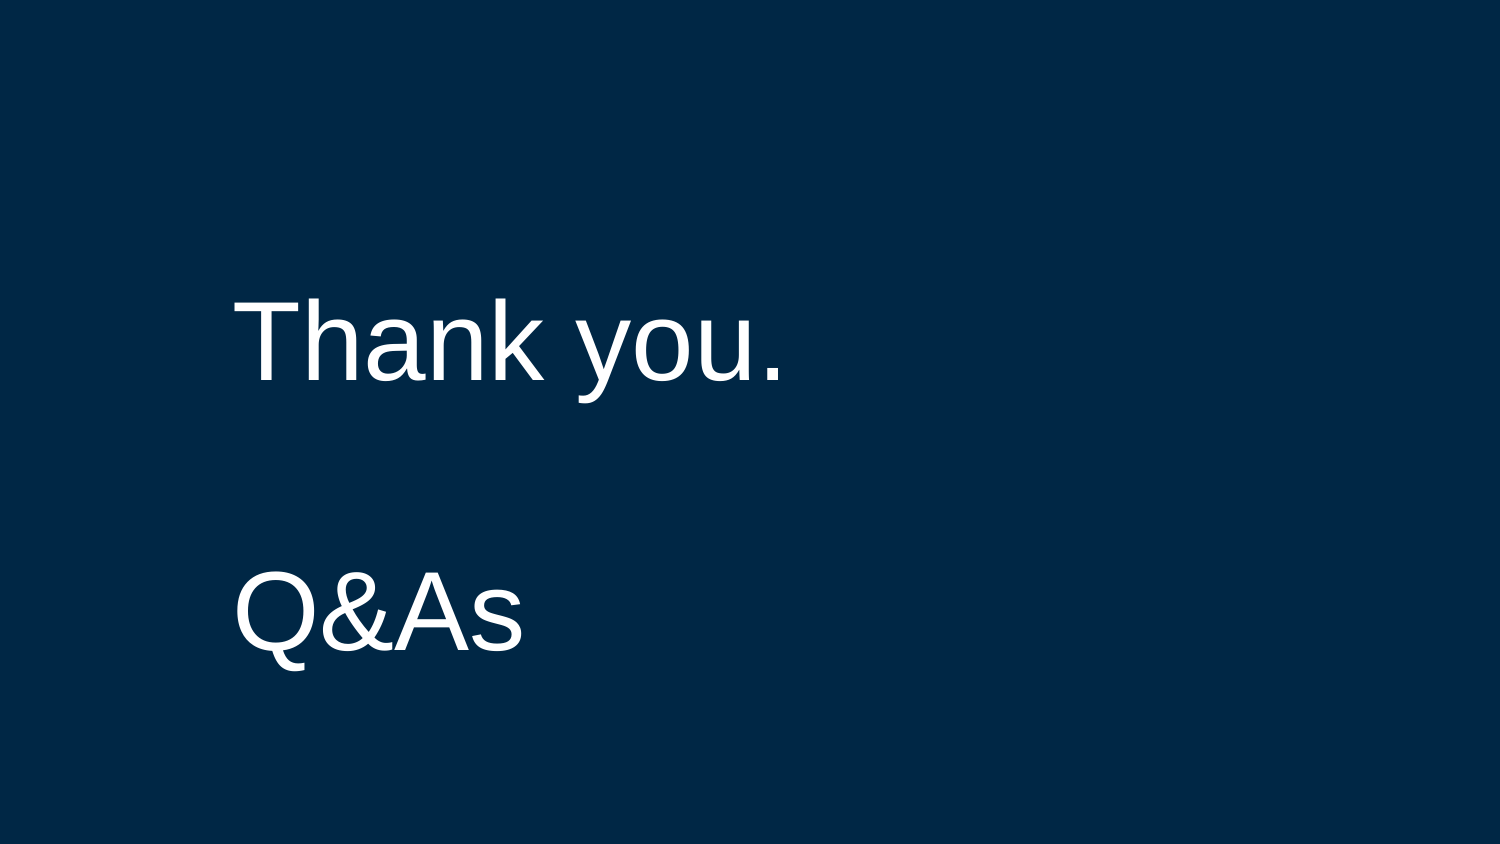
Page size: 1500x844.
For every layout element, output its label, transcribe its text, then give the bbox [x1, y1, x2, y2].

text_box Thank you. Q&As [232, 268, 383, 419]
